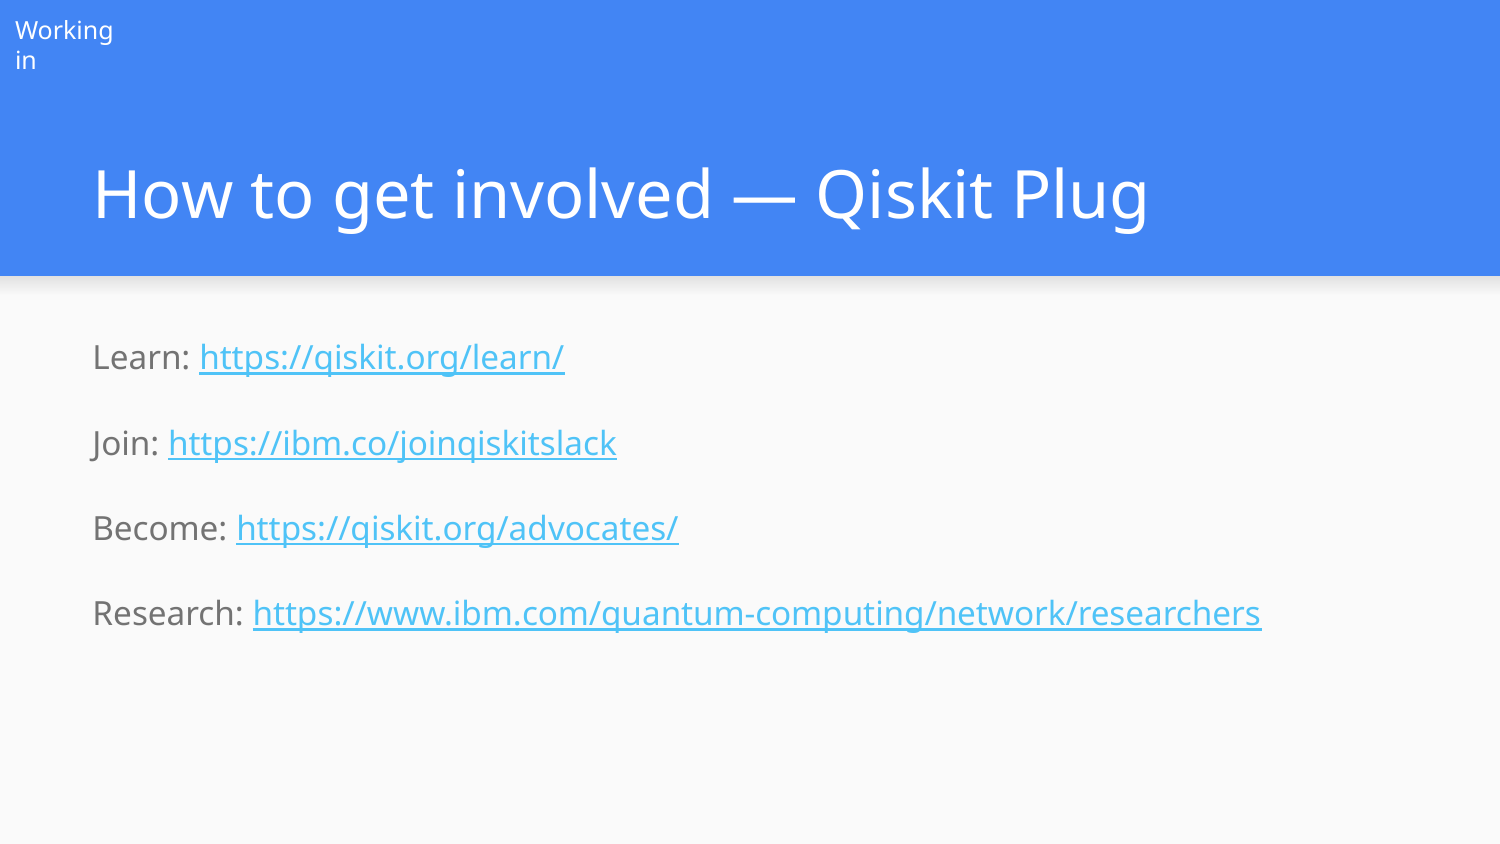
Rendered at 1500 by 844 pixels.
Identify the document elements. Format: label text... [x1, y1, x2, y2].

list Learn: https://qiskit.org/learn/ Join: https://ibm.co/joinqiskitslack Become: https://qiskit.org/advocates/ Research: https://www.ibm.com/quantum-computing/network/researchers [77, 314, 1427, 760]
title How to get involved — Qiskit Plug [77, 121, 1427, 248]
text_box Working in [0, 0, 148, 69]
